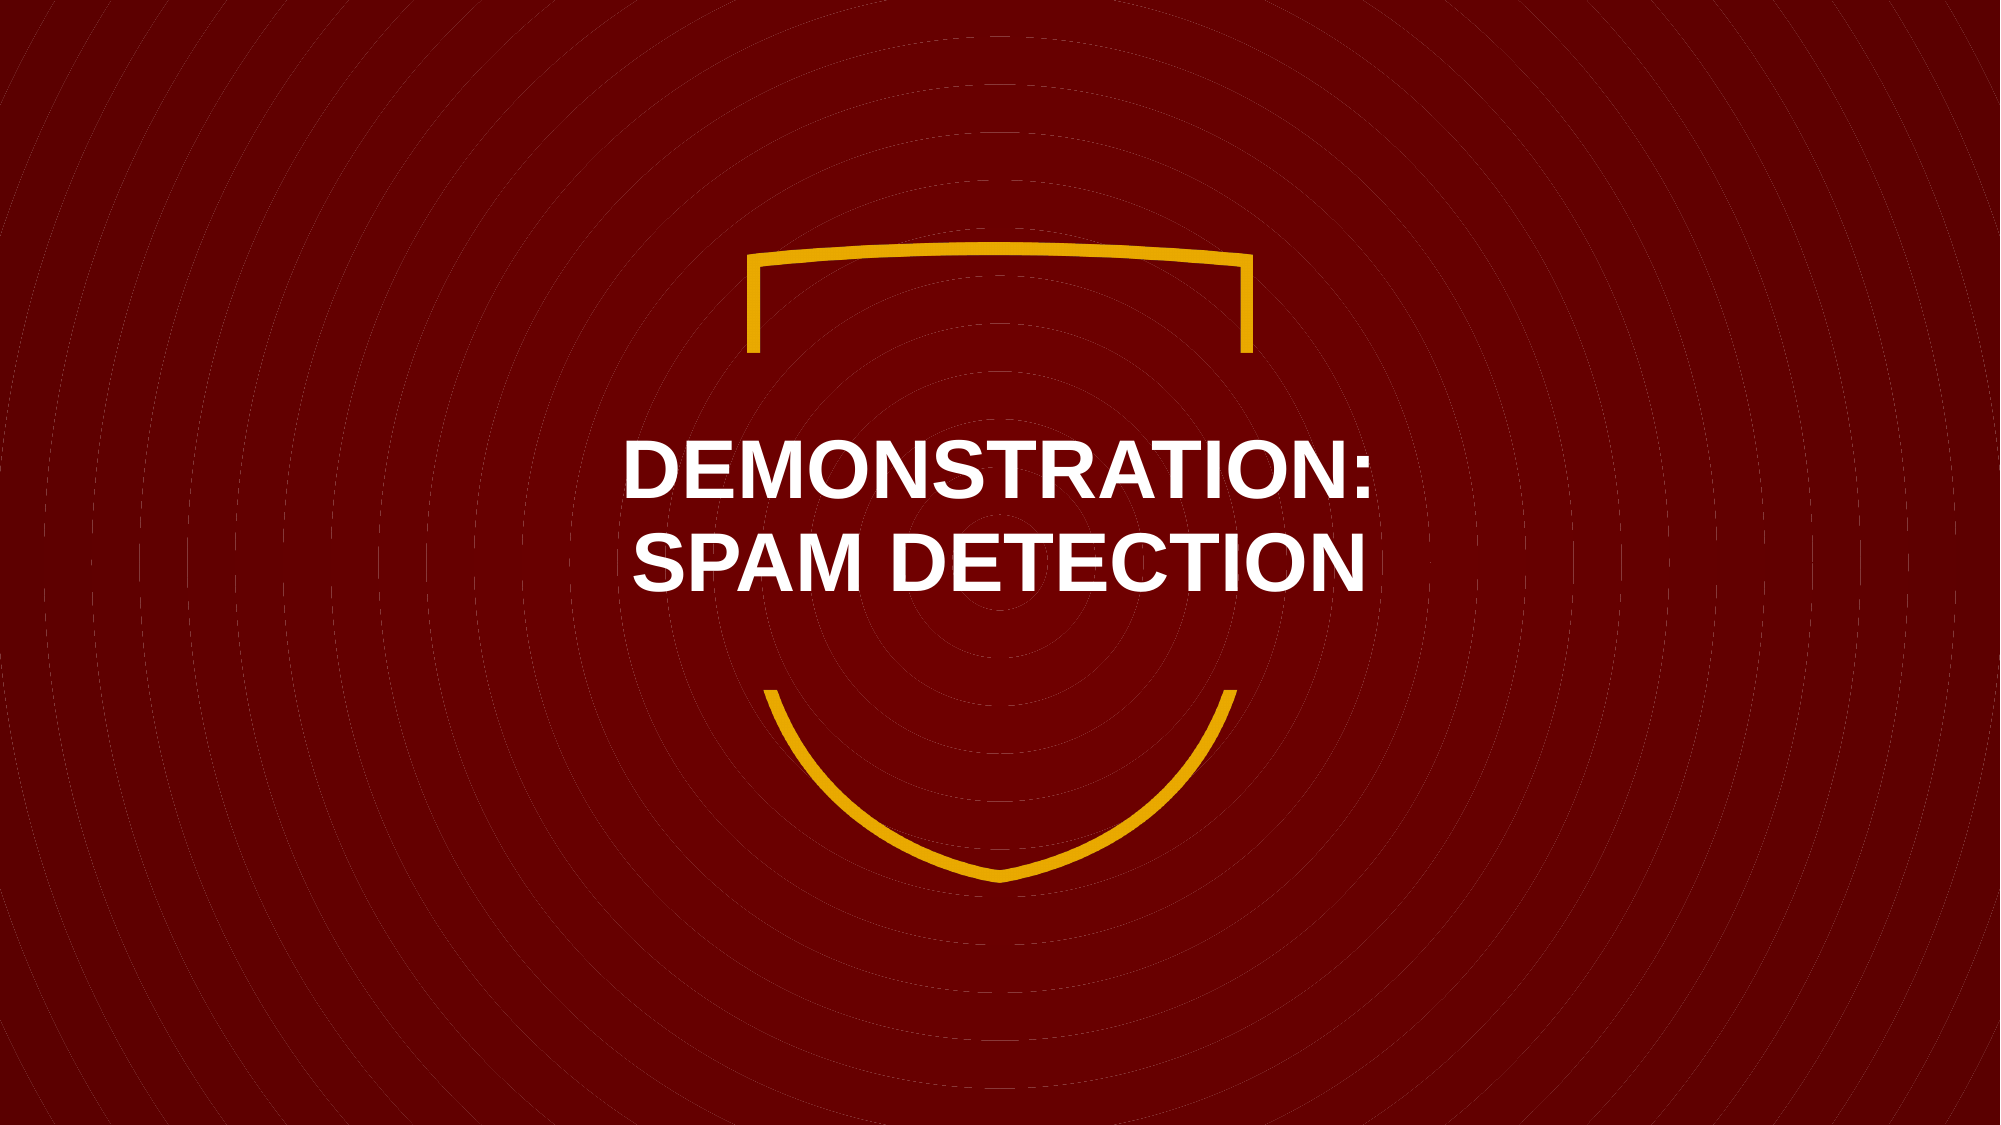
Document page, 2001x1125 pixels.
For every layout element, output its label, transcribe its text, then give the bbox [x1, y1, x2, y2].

title DEMONSTRATION: SPAM Detection [288, 264, 1712, 769]
picture [747, 242, 1253, 264]
picture [747, 769, 1253, 883]
